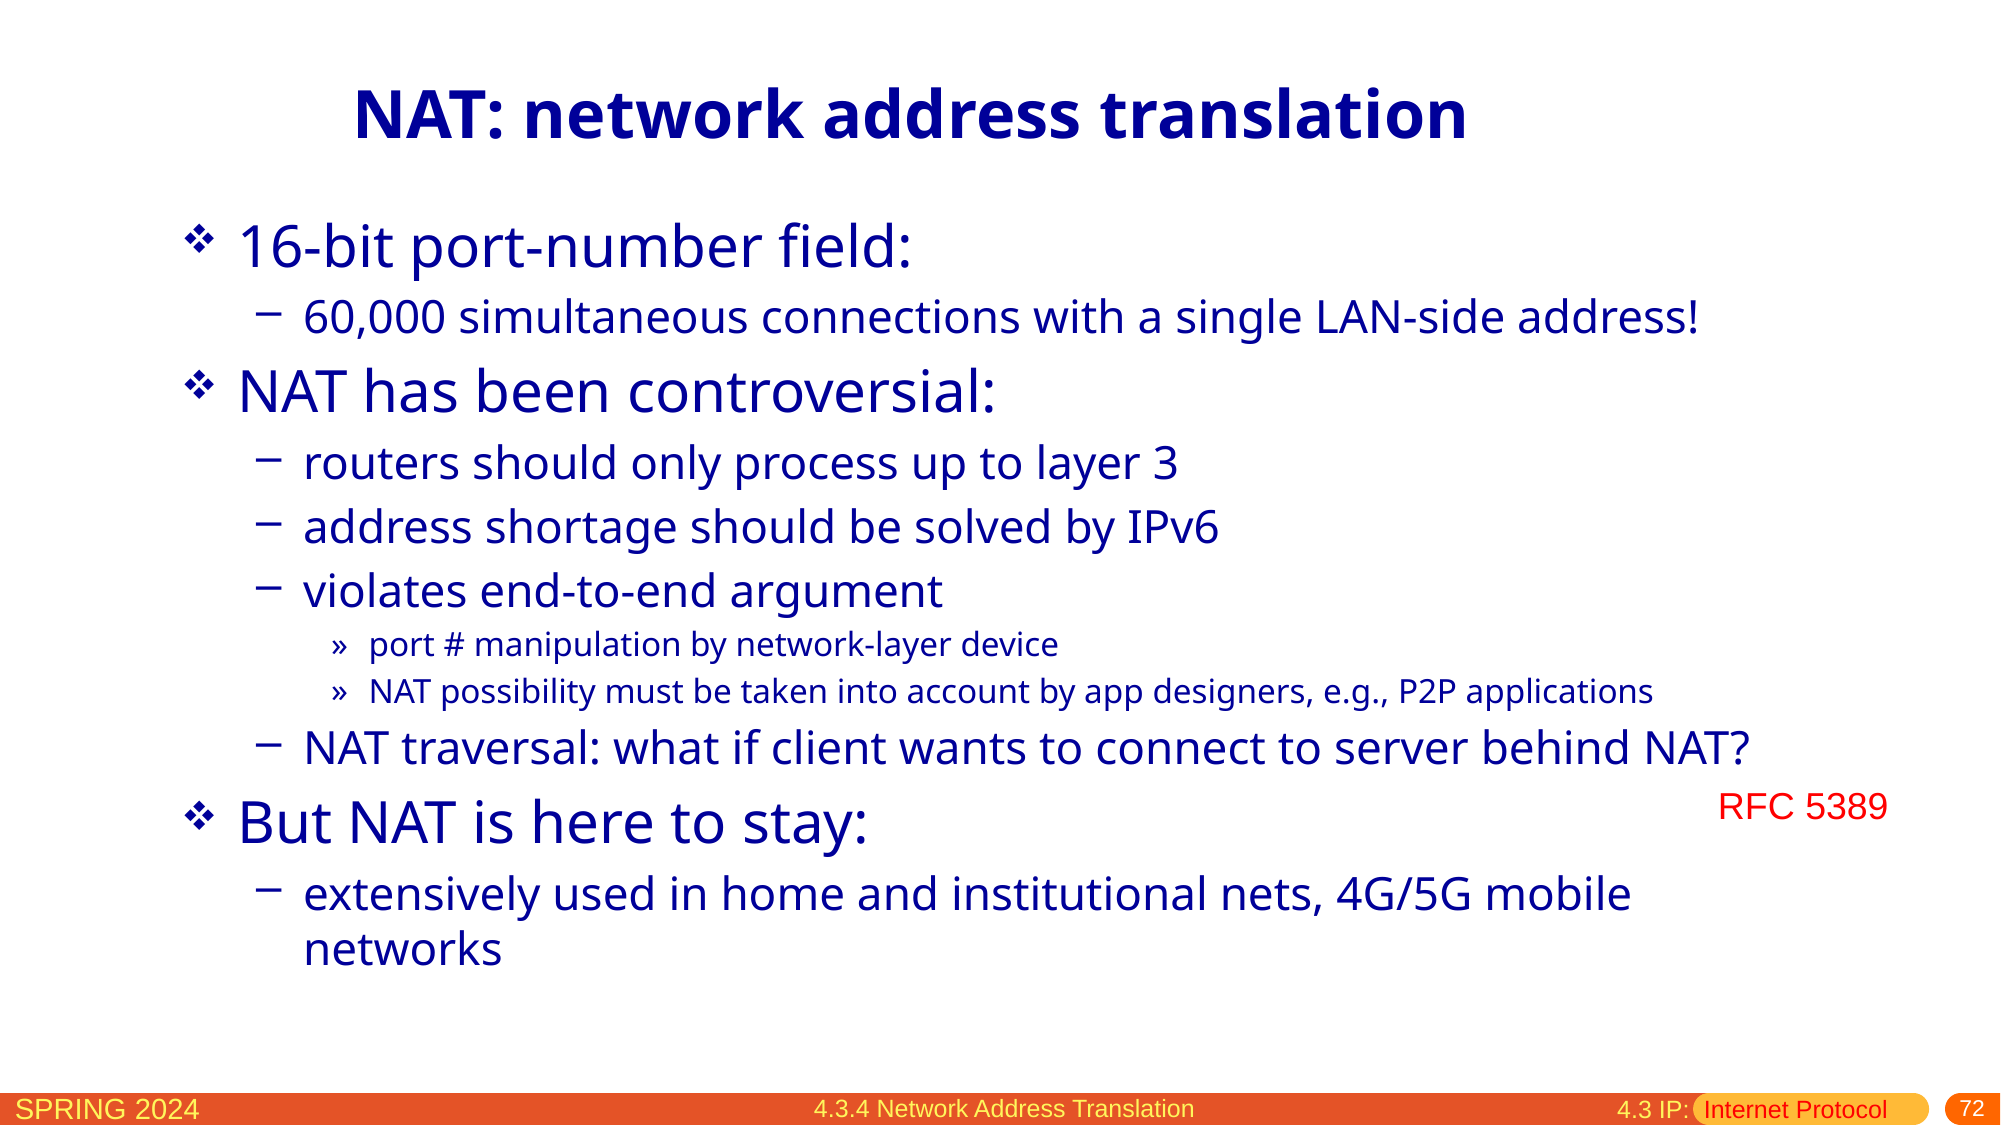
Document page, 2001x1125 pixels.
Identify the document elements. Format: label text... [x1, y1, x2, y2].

text_box 4.3.4 Network Address Translation (NAT) [799, 1085, 1281, 1125]
text_box 4.3 IP: Internet Protocol [1602, 1086, 1934, 1125]
text_box RFC 5389 [1703, 775, 1904, 835]
list 16-bit port-number field: 60,000 simultaneous connections with a single LAN-side address! NAT has been controversial: routers should only process up to layer 3 address shortage should be solved by IPv6 violates end-to-end argument port # manipulation by network-layer device NAT possibility must be taken into account by app designers, e.g., P2P applications NAT traversal: what if client wants to connect to server behind NAT? But NAT is here to stay: extensively used in home and institutional nets, 4G/5G mobile networks [166, 201, 1804, 1060]
title NAT: network address translation [337, 37, 1665, 187]
